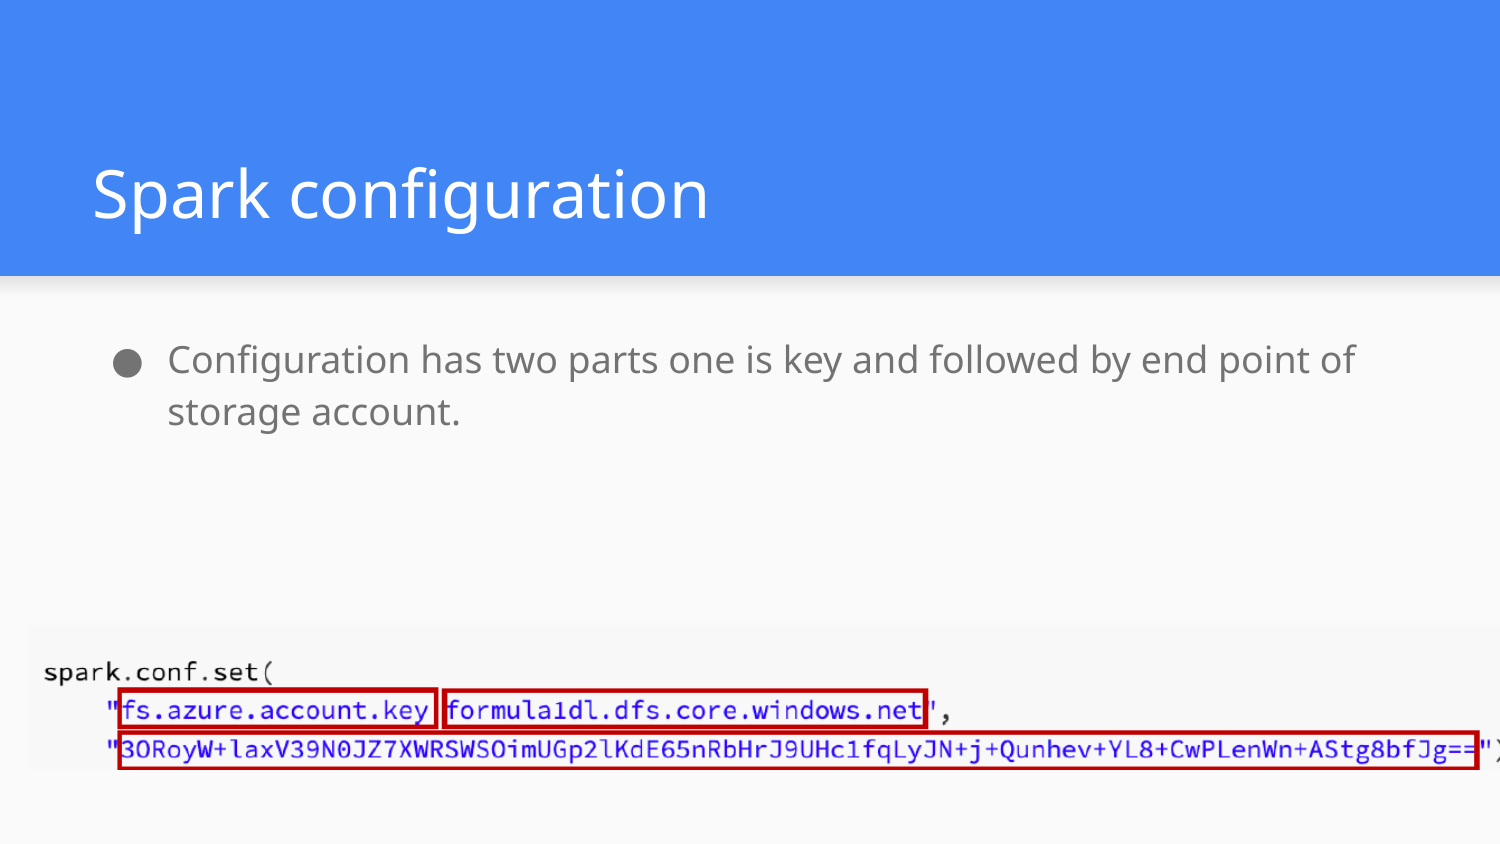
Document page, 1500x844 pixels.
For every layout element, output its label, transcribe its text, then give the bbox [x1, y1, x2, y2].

picture [28, 625, 1500, 770]
list Configuration has two parts one is key and followed by end point of storage account. [77, 314, 1427, 584]
title Spark configuration [77, 121, 1427, 248]
